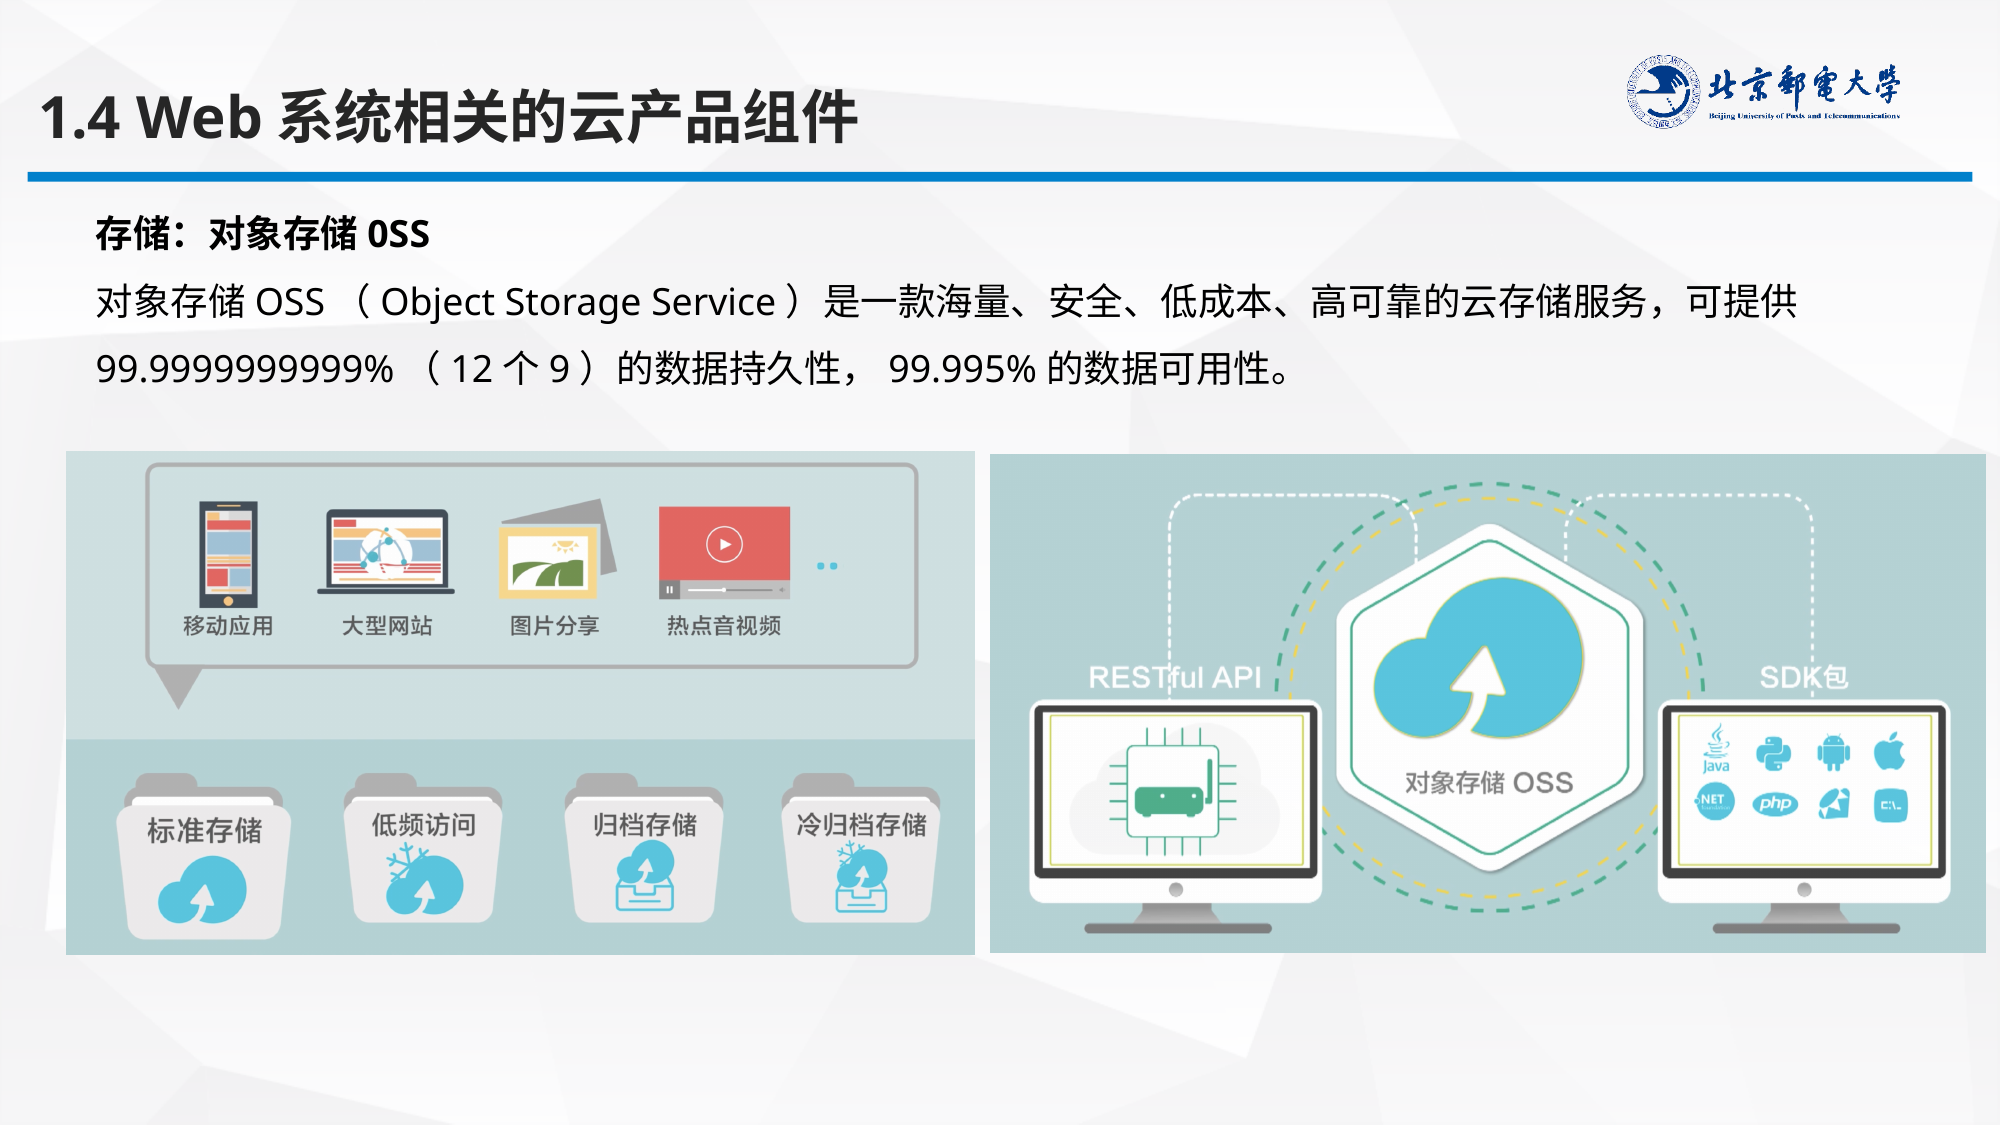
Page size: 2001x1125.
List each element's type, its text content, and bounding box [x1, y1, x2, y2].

text_box [55, 202, 1945, 698]
text_box 存储：对象存储0SS 对象存储OSS（Object Storage Service）是一款海量、安全、低成本、高可靠的云存储服务，可提供99.9999999999%（12个9）的数据持久性，99.995%的数据可用性。 [80, 202, 1959, 443]
text_box 1.4 Web系统相关的云产品组件 [23, 73, 1083, 228]
picture [0, 0, 2000, 1125]
text_box [1083, 171, 1973, 183]
